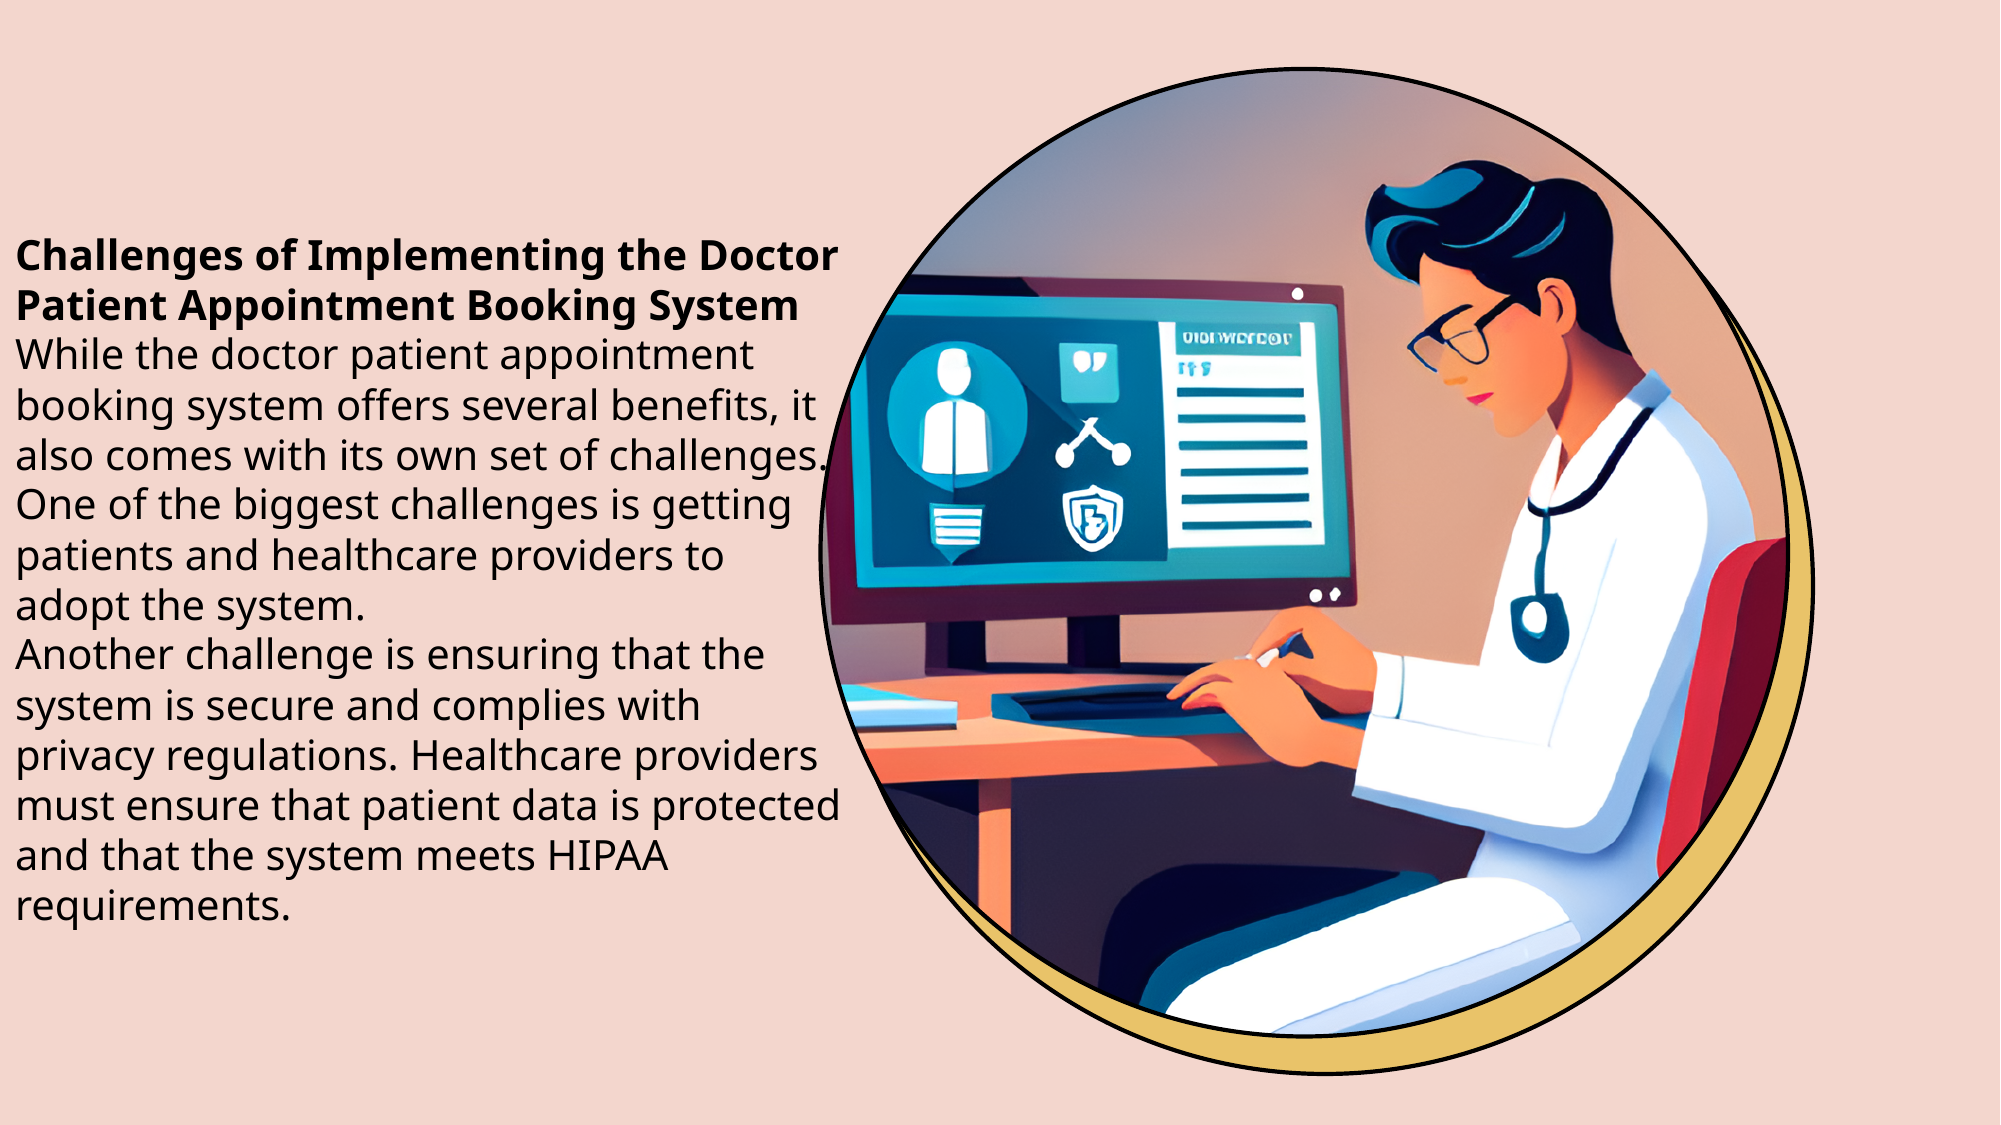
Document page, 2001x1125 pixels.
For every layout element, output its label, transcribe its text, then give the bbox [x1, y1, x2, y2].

picture [820, 68, 1788, 1037]
title Challenges of Implementing the Doctor Patient Appointment Booking System While the doctor patient appointment booking system offers several benefits, it also comes with its own set of challenges. One of the biggest challenges is getting patients and healthcare providers to adopt the system. Another challenge is ensuring that the system is secure and complies with privacy regulations. Healthcare providers must ensure that patient data is protected and that the system meets HIPAA requirements. [0, 220, 820, 626]
